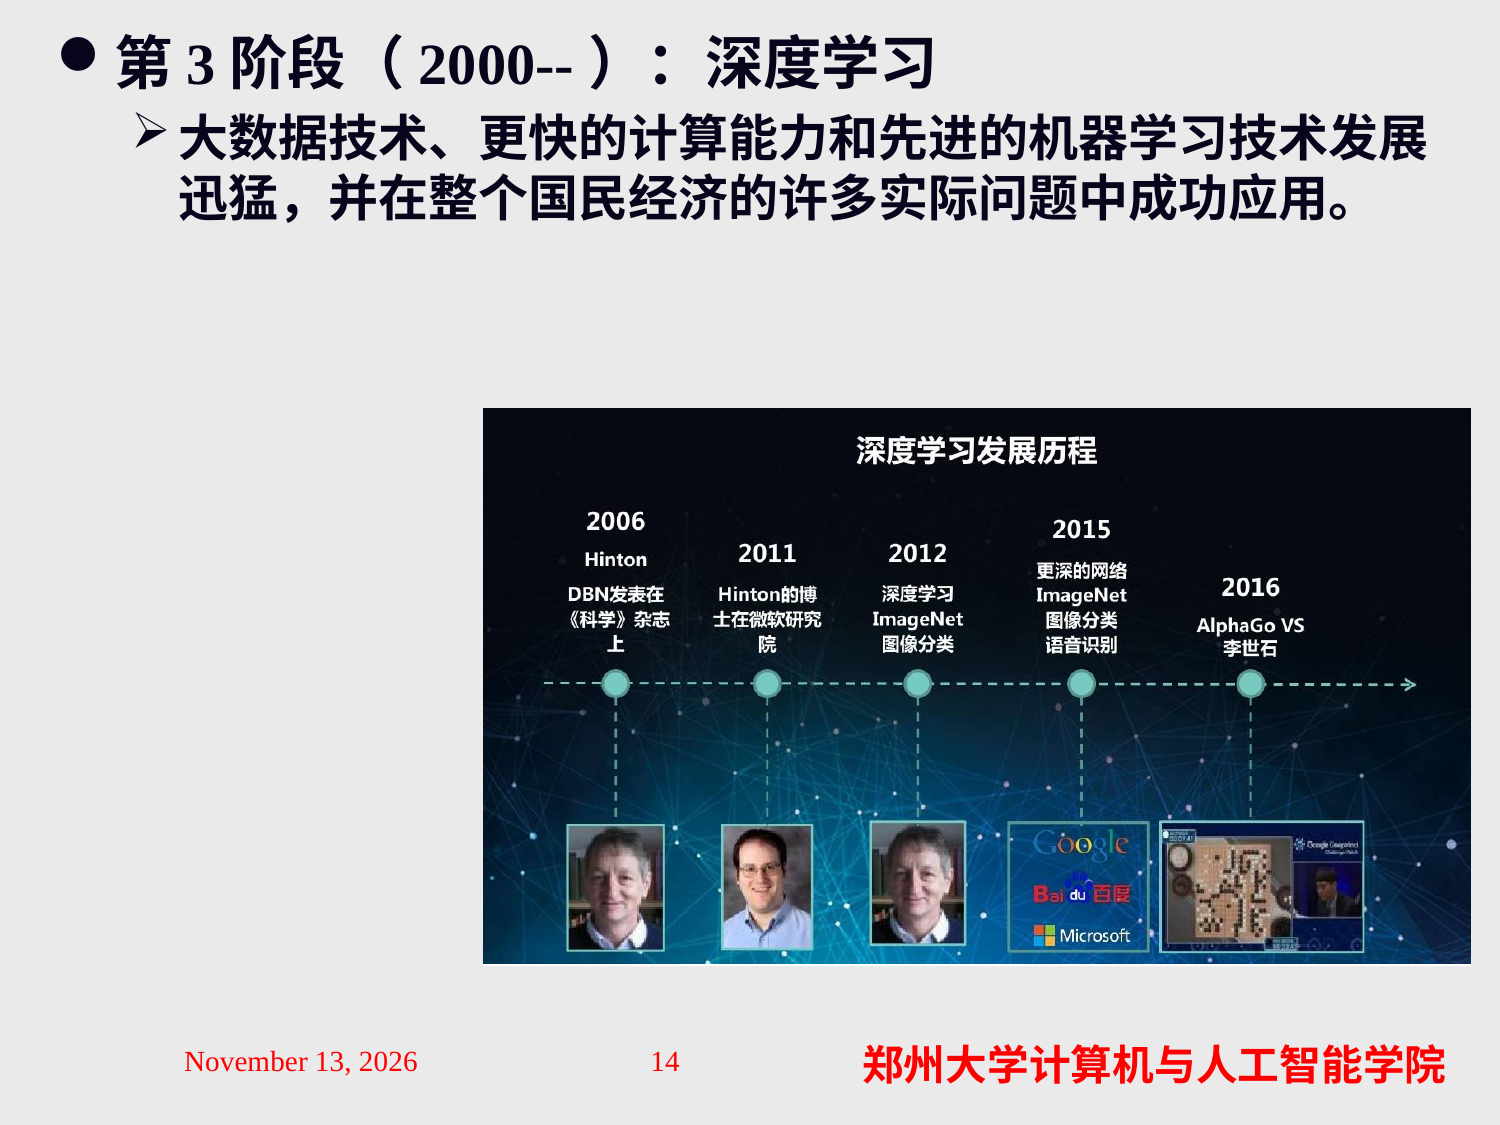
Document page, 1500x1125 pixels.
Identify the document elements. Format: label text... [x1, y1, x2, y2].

list 第3阶段（2000--）：深度学习 大数据技术、更快的计算能力和先进的机器学习技术发展迅猛，并在整个国民经济的许多实际问题中成功应用。 [40, 18, 1471, 987]
picture [482, 408, 1471, 966]
